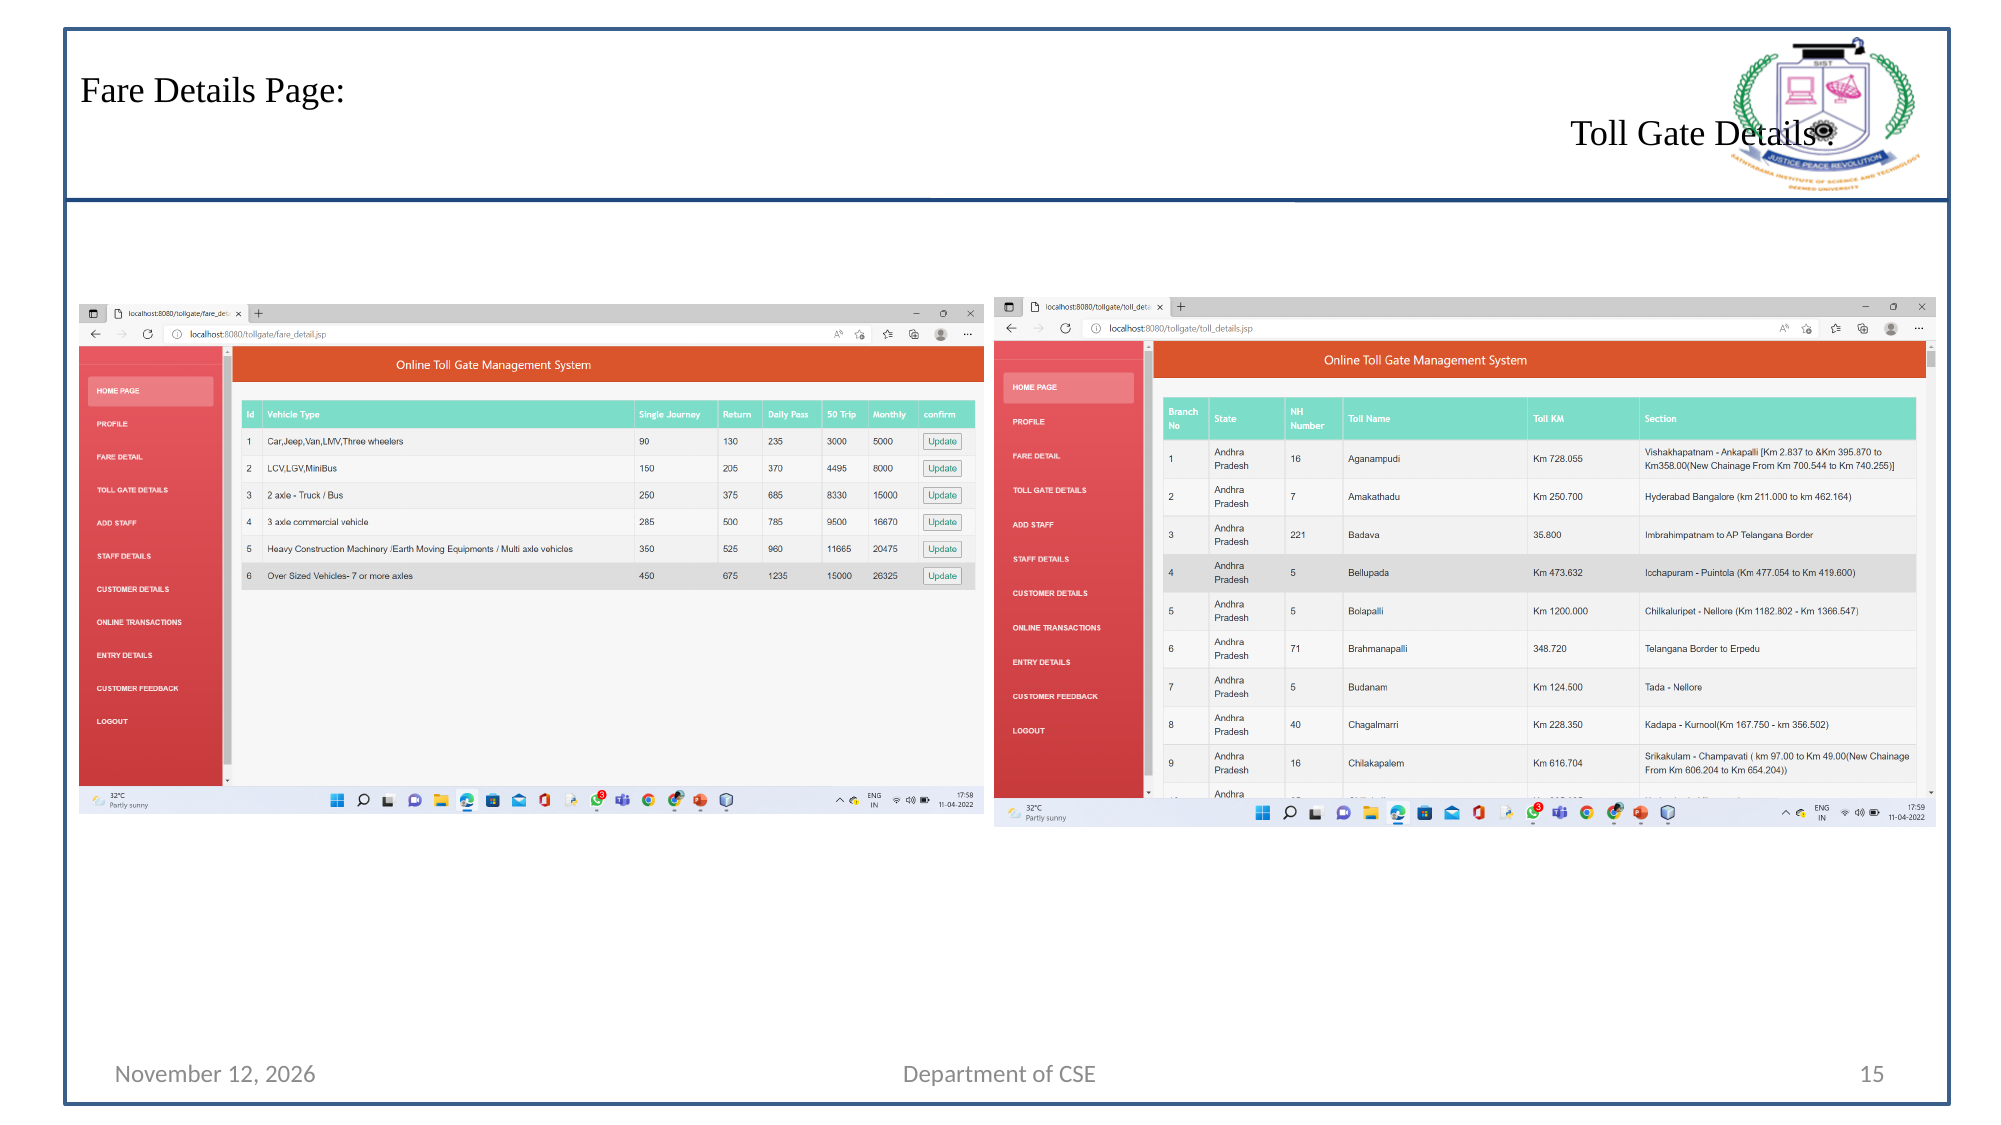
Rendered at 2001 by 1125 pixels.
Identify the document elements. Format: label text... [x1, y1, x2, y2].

slide_number 15 [1433, 1042, 1900, 1103]
picture [994, 297, 1936, 827]
picture [1731, 37, 1921, 192]
footer Department of CSE [683, 1042, 1317, 1103]
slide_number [99, 1042, 567, 1103]
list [79, 304, 984, 814]
title Fare Details Page: Toll Gate Details : [65, 37, 1866, 225]
